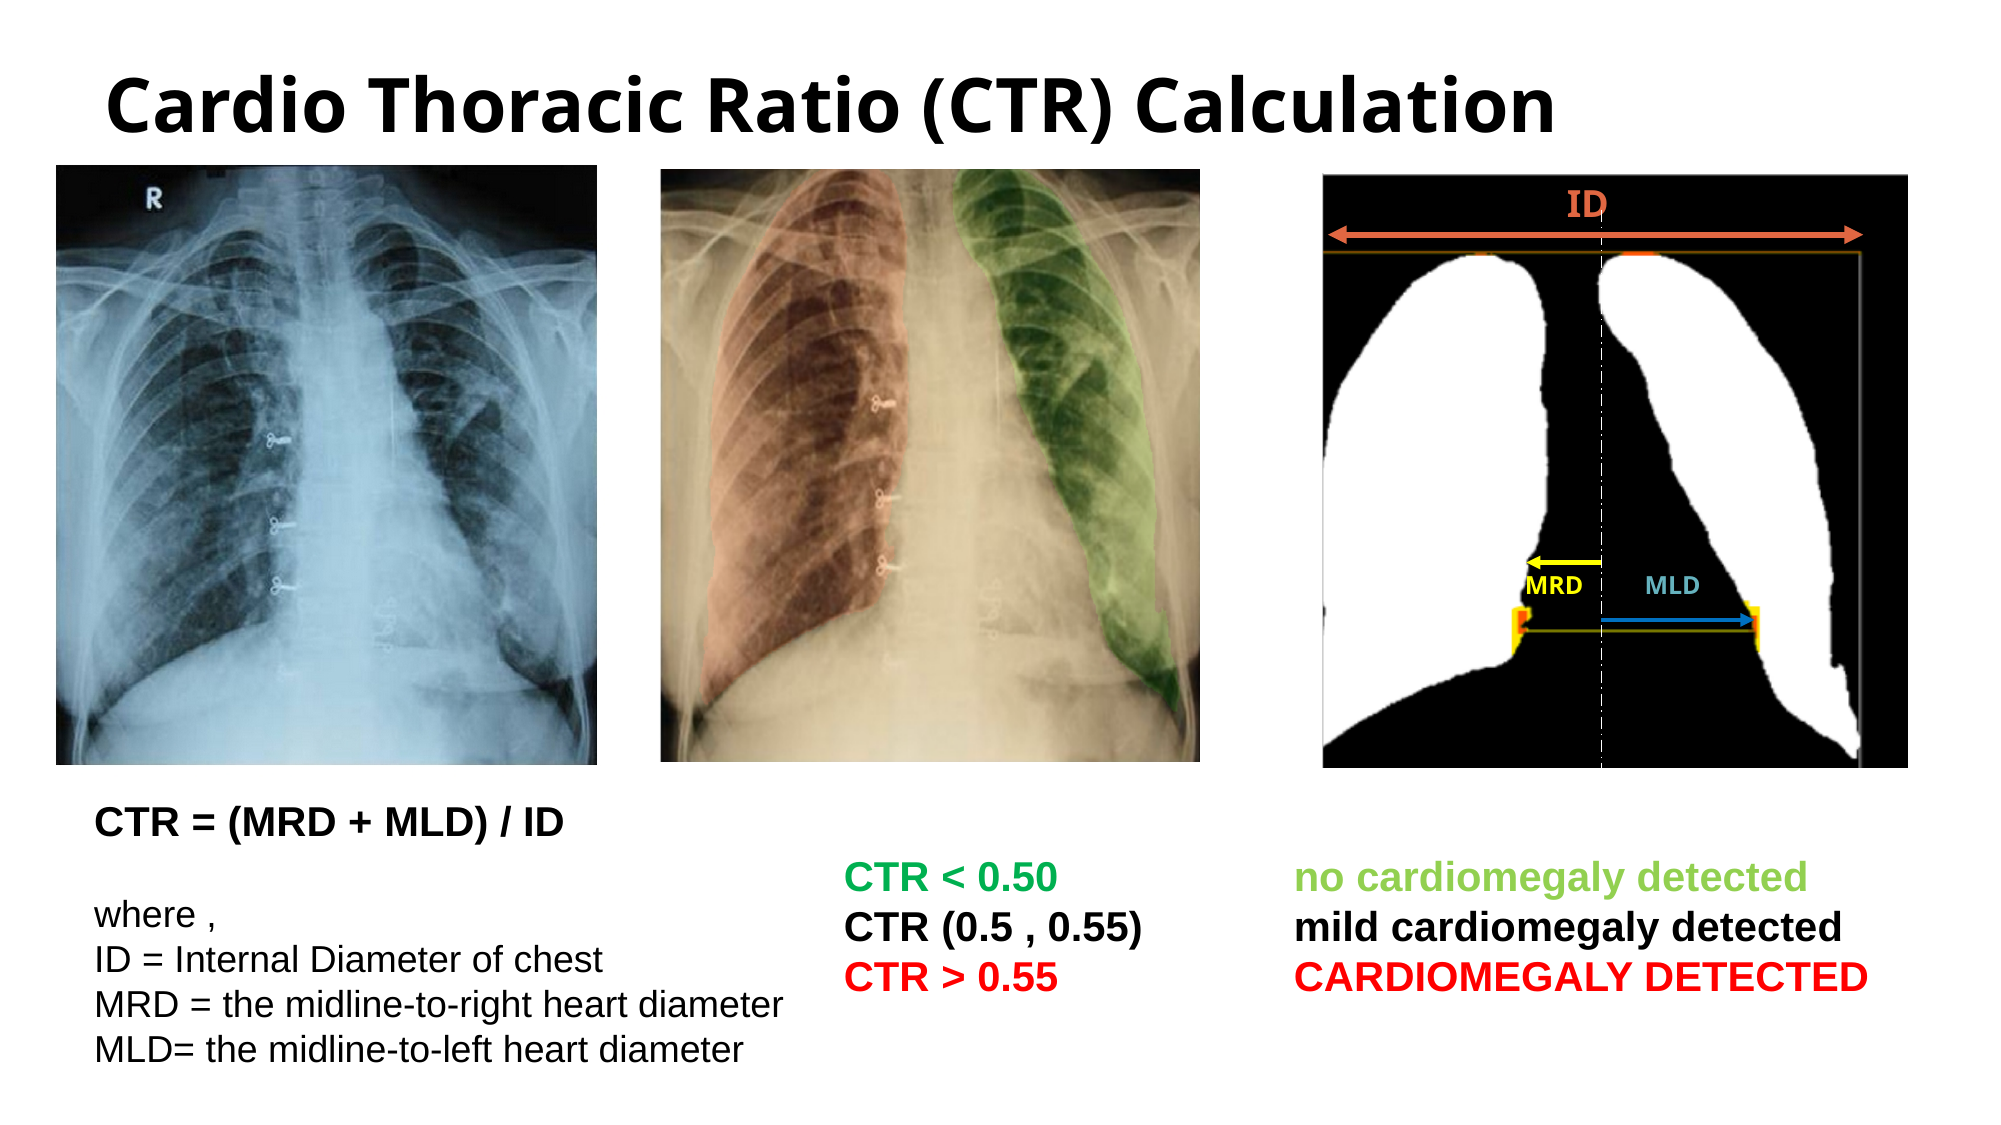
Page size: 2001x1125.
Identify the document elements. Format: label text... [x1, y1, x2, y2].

picture [1315, 173, 1908, 768]
text_box CTR < 0.50 no cardiomegaly detected CTR (0.5 , 0.55) mild cardiomegaly detected CTR > 0.55 CARDIOMEGALY DETECTED [829, 842, 2000, 1058]
picture [36, 142, 616, 788]
picture [658, 168, 1201, 763]
title Cardio Thoracic Ratio (CTR) Calculation [104, 14, 1731, 149]
text_box CTR = (MRD + MLD) / ID where , ID = Internal Diameter of chest MRD = the midline-to-right heart diameter MLD= the midline-to-left heart diameter [79, 787, 1175, 1123]
